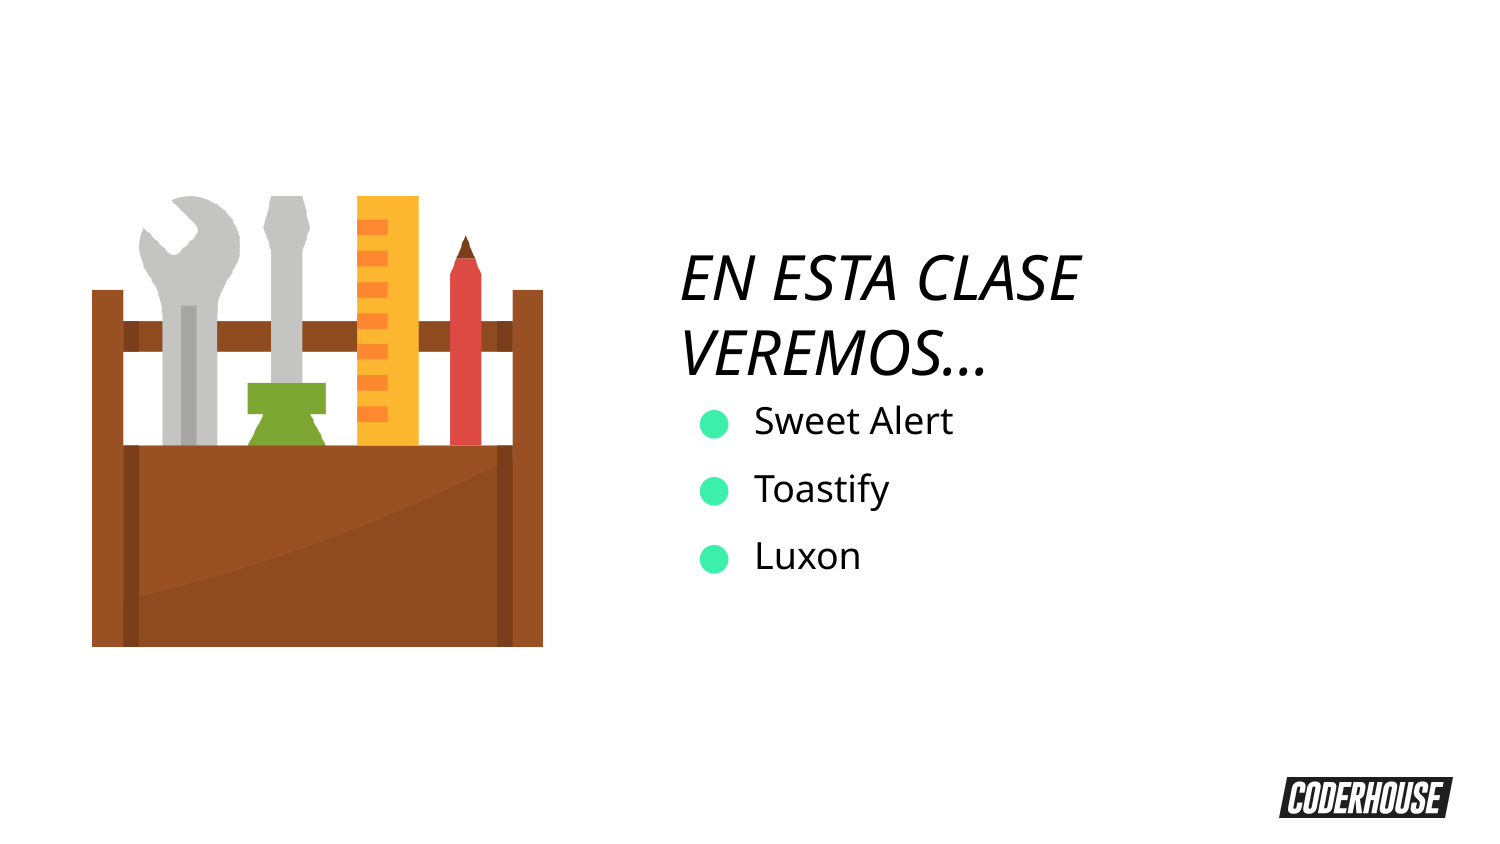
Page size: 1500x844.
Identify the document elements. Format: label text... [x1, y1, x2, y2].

text_box EN ESTA CLASE VEREMOS… [664, 264, 1353, 362]
picture [91, 196, 543, 648]
text_box Sweet Alert Toastify Luxon [664, 372, 1398, 580]
picture [1279, 777, 1453, 818]
